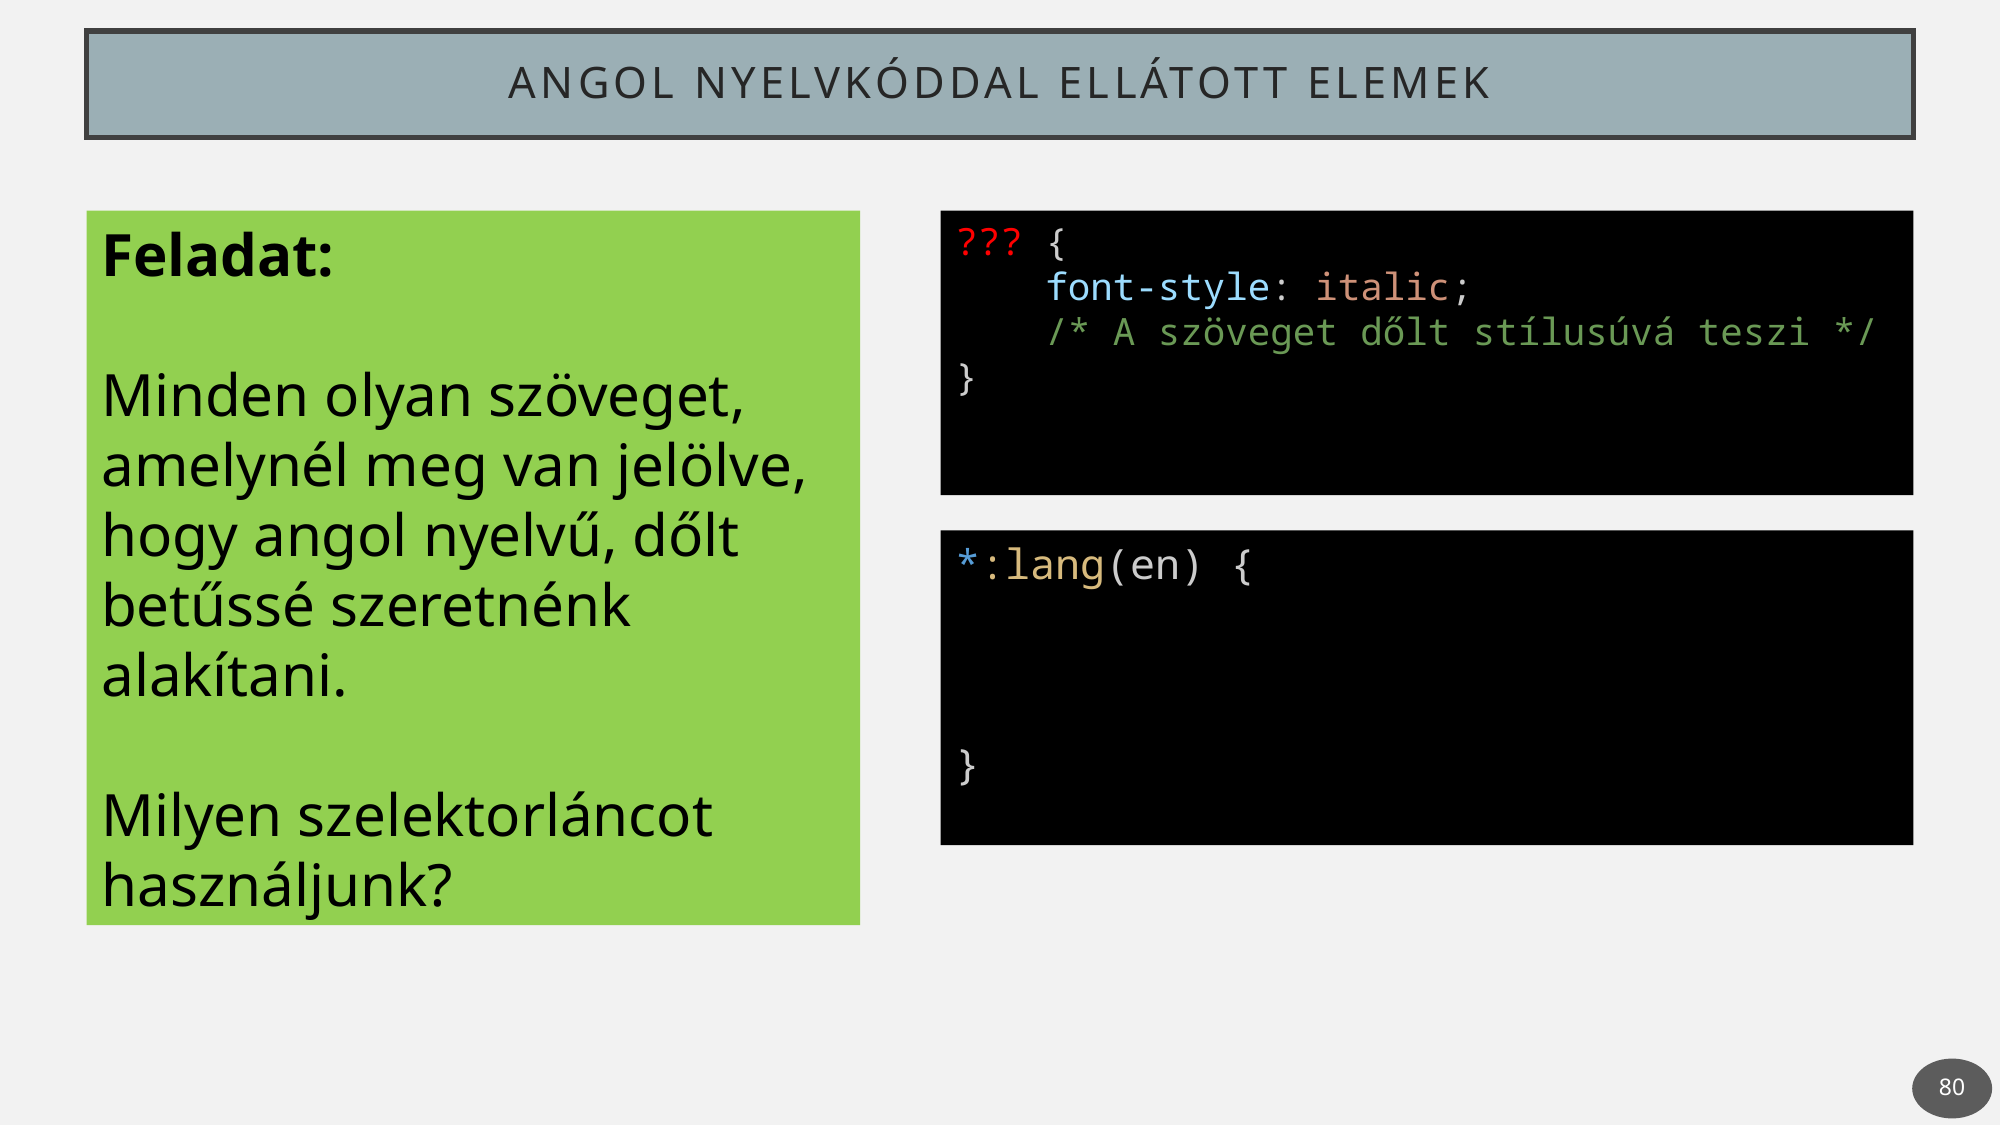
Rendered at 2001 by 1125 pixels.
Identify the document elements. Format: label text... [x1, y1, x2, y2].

title Angol nyelvkóddal ellátott elemek [84, 28, 1916, 140]
slide_number 80 [1912, 1058, 1993, 1119]
text_box *:lang(en) { } [940, 530, 1914, 846]
text_box ??? { font-style: italic; /* A szöveget dőlt stílusúvá teszi */ } [940, 210, 1914, 496]
text_box Feladat: Minden olyan szöveget, amelynél meg van jelölve, hogy angol nyelvű, dőlt betűssé szeretnénk alakítani. Milyen szelektorláncot használjunk? [86, 210, 861, 926]
